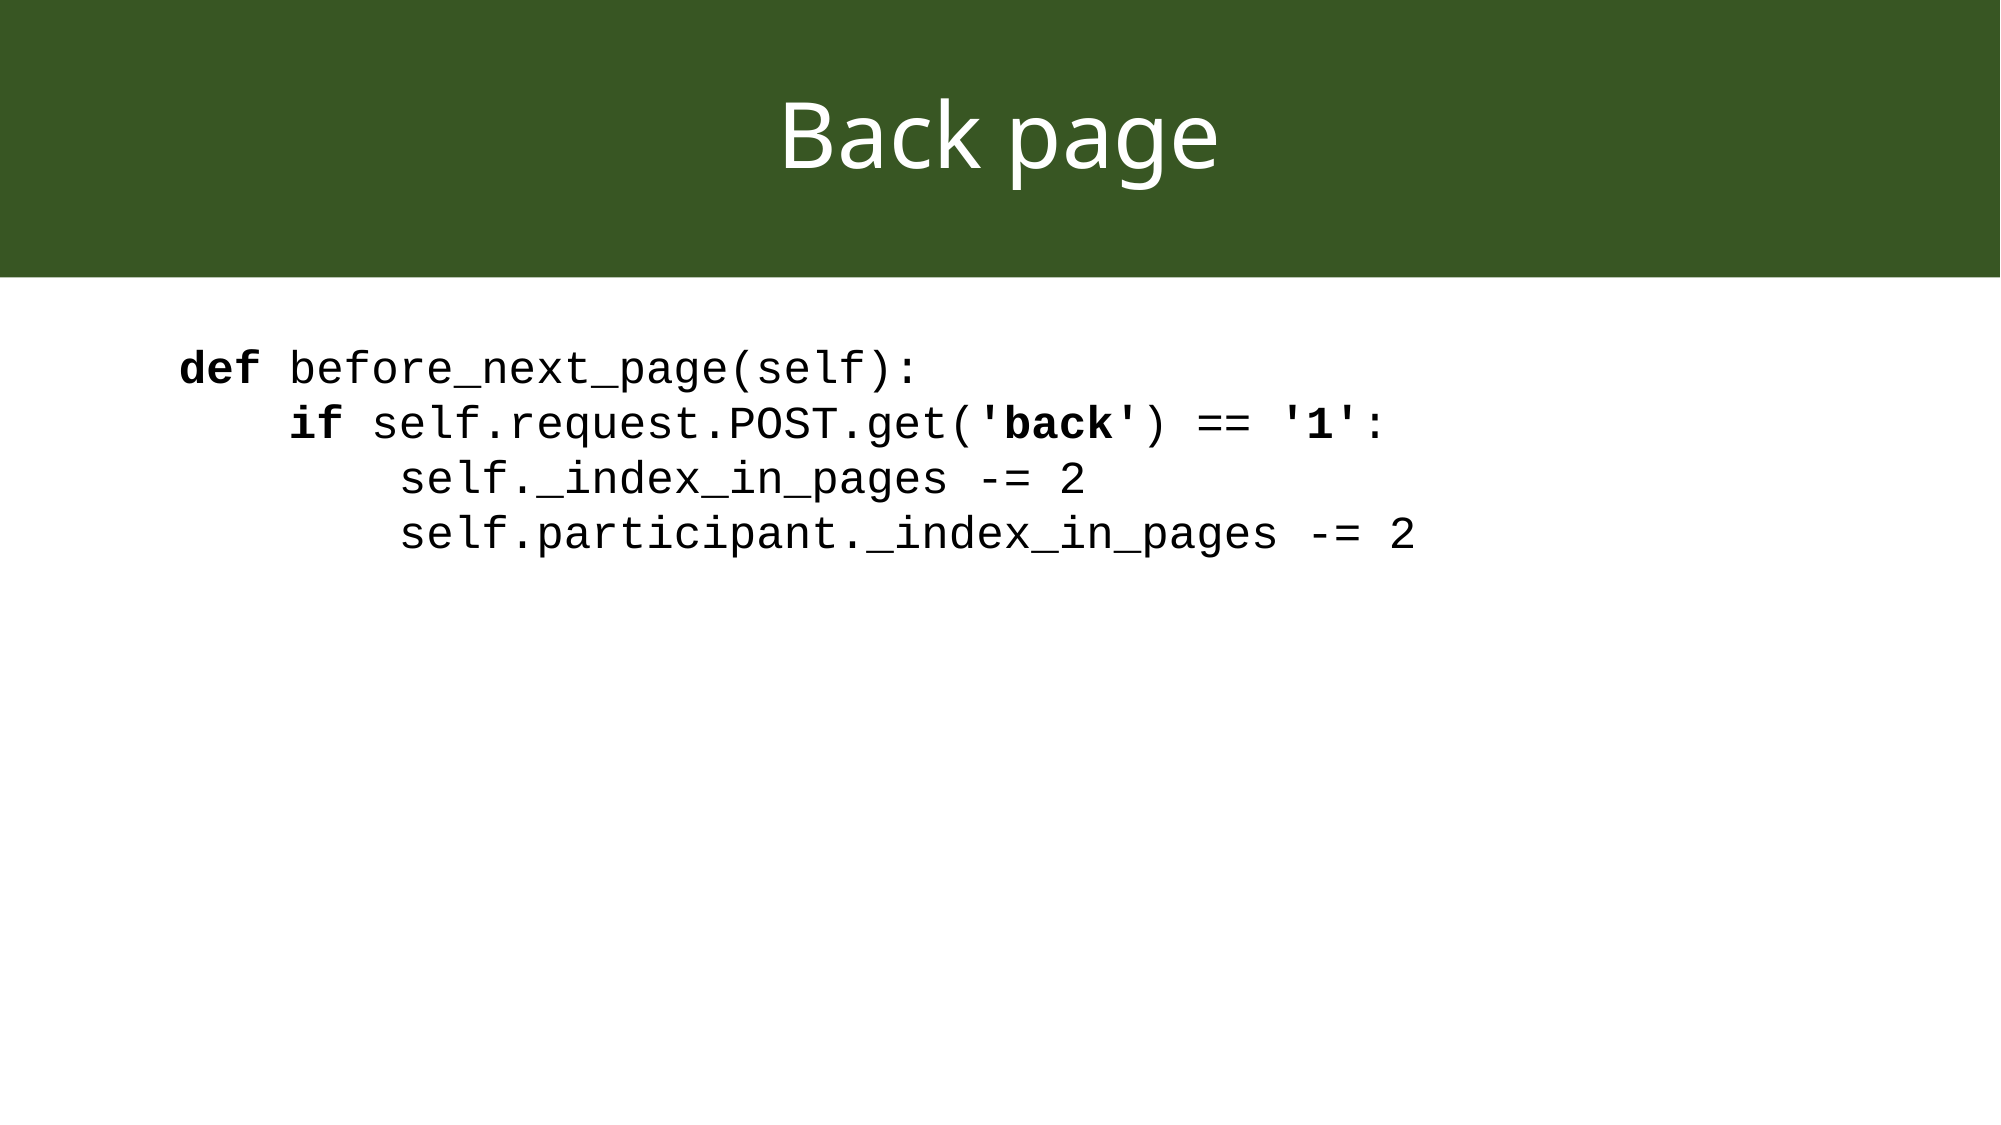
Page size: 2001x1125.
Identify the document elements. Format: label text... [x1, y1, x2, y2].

text_box def before_next_page(self): if self.request.POST.get('back') == '1': self._index_in_pages -= 2 self.participant._index_in_pages -= 2 [164, 329, 1860, 565]
title Back page [0, 0, 2000, 278]
